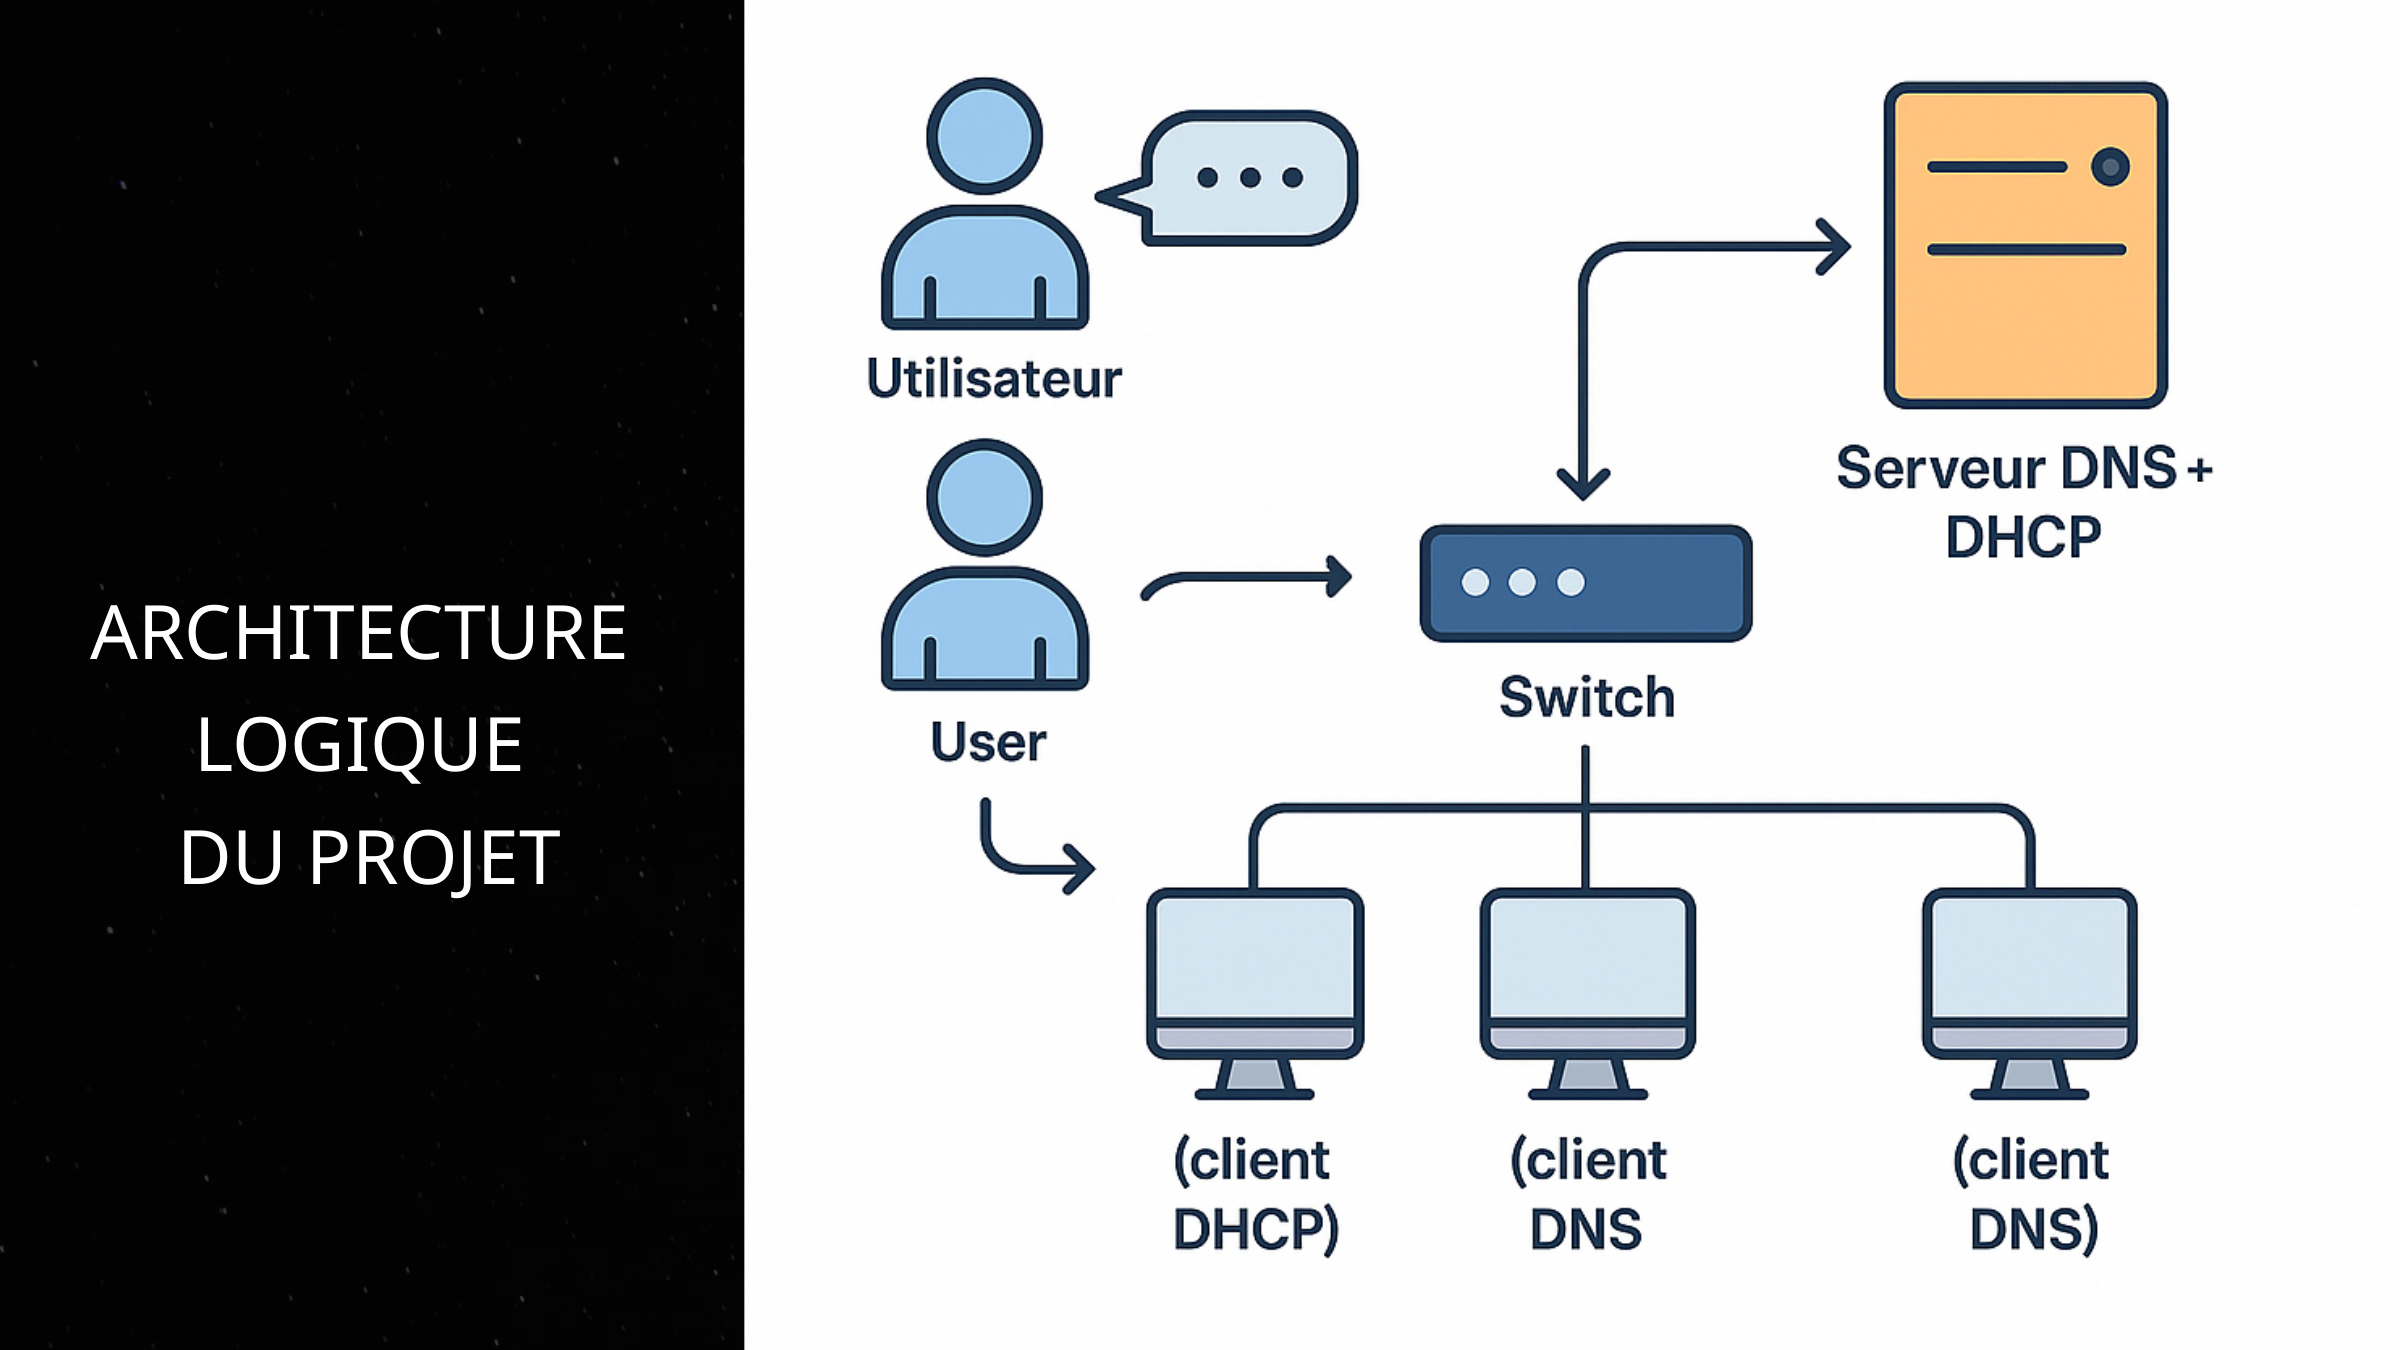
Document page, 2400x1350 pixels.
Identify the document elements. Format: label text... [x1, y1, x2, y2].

text_box ARCHITECTURE LOGIQUE DU PROJET [0, 561, 744, 908]
picture [0, 0, 2400, 1350]
